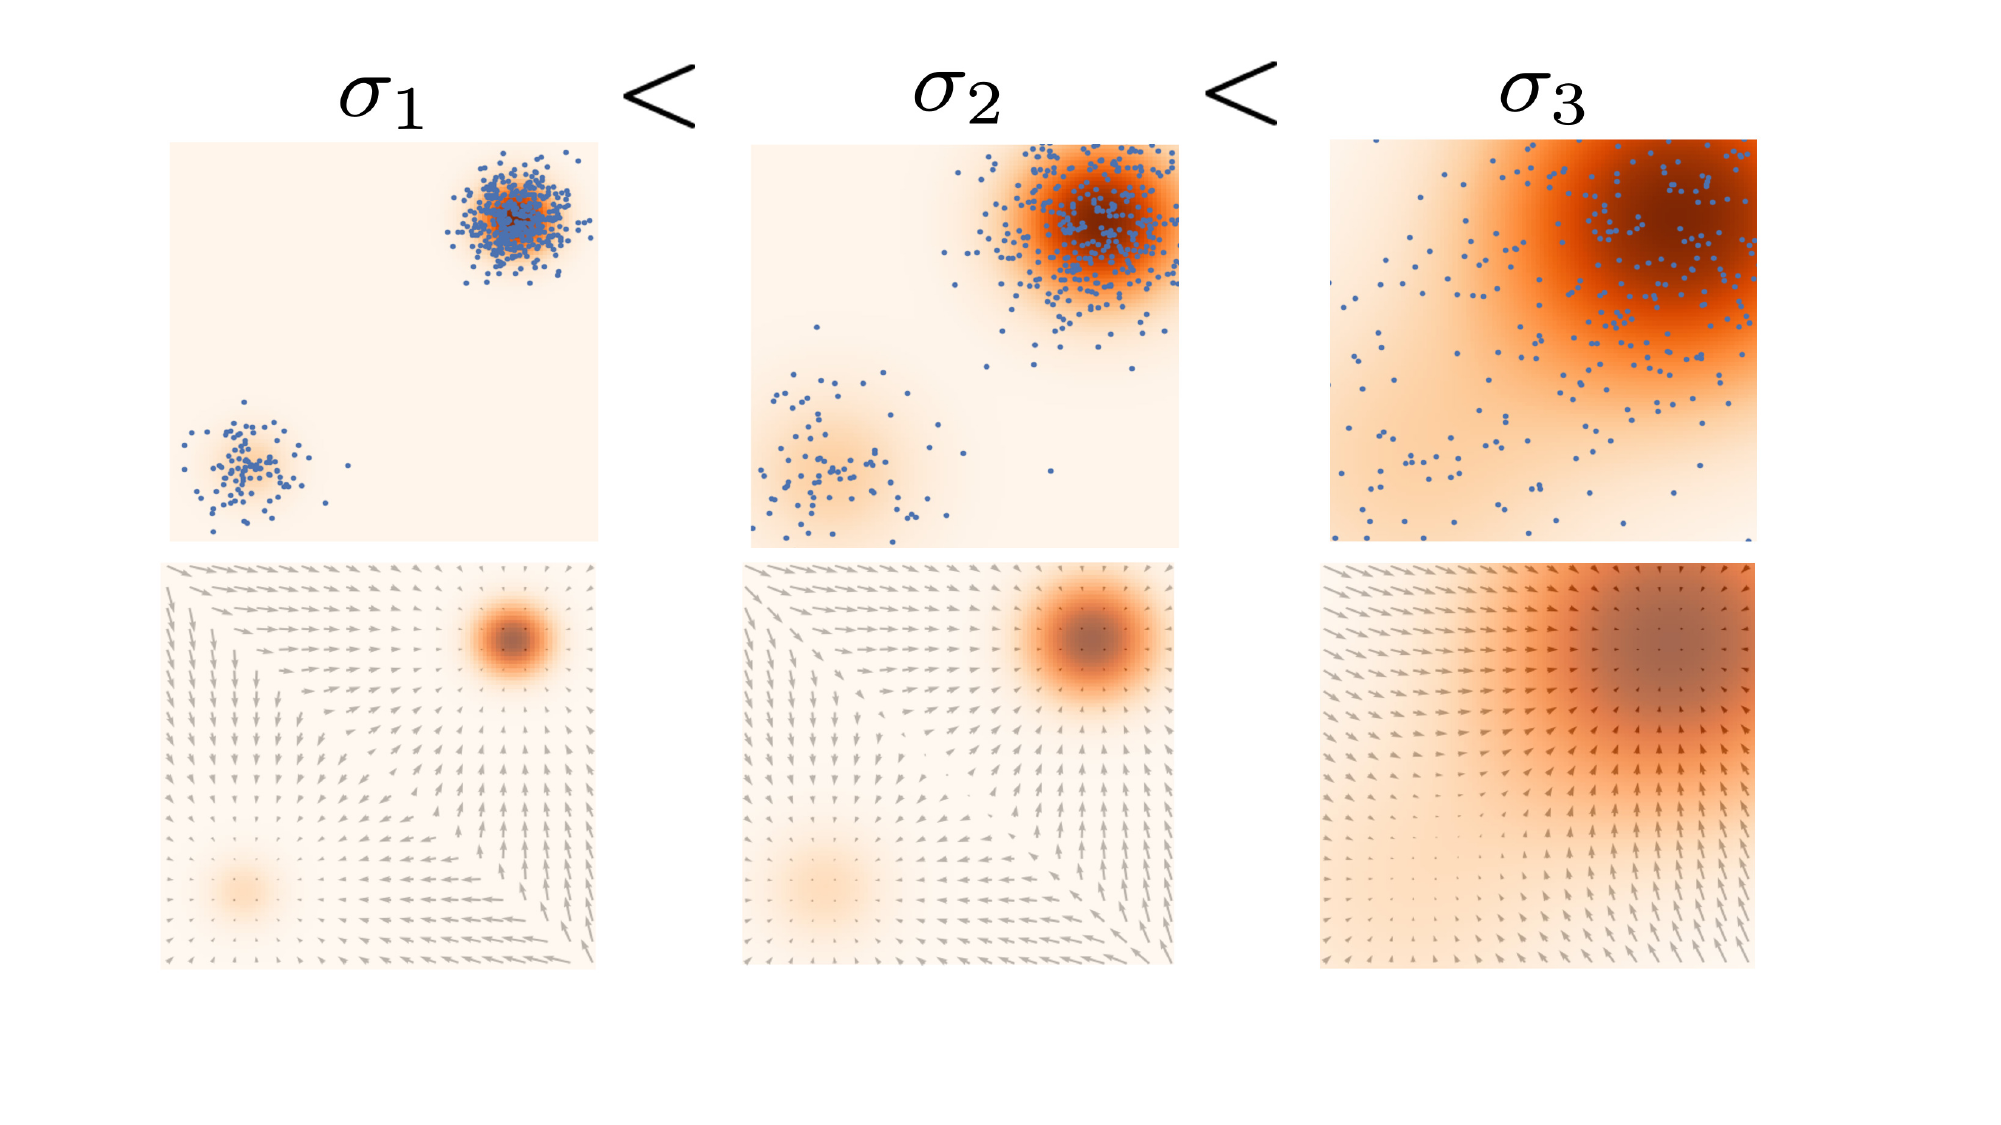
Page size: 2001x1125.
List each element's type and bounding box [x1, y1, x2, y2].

picture [152, 58, 1765, 976]
